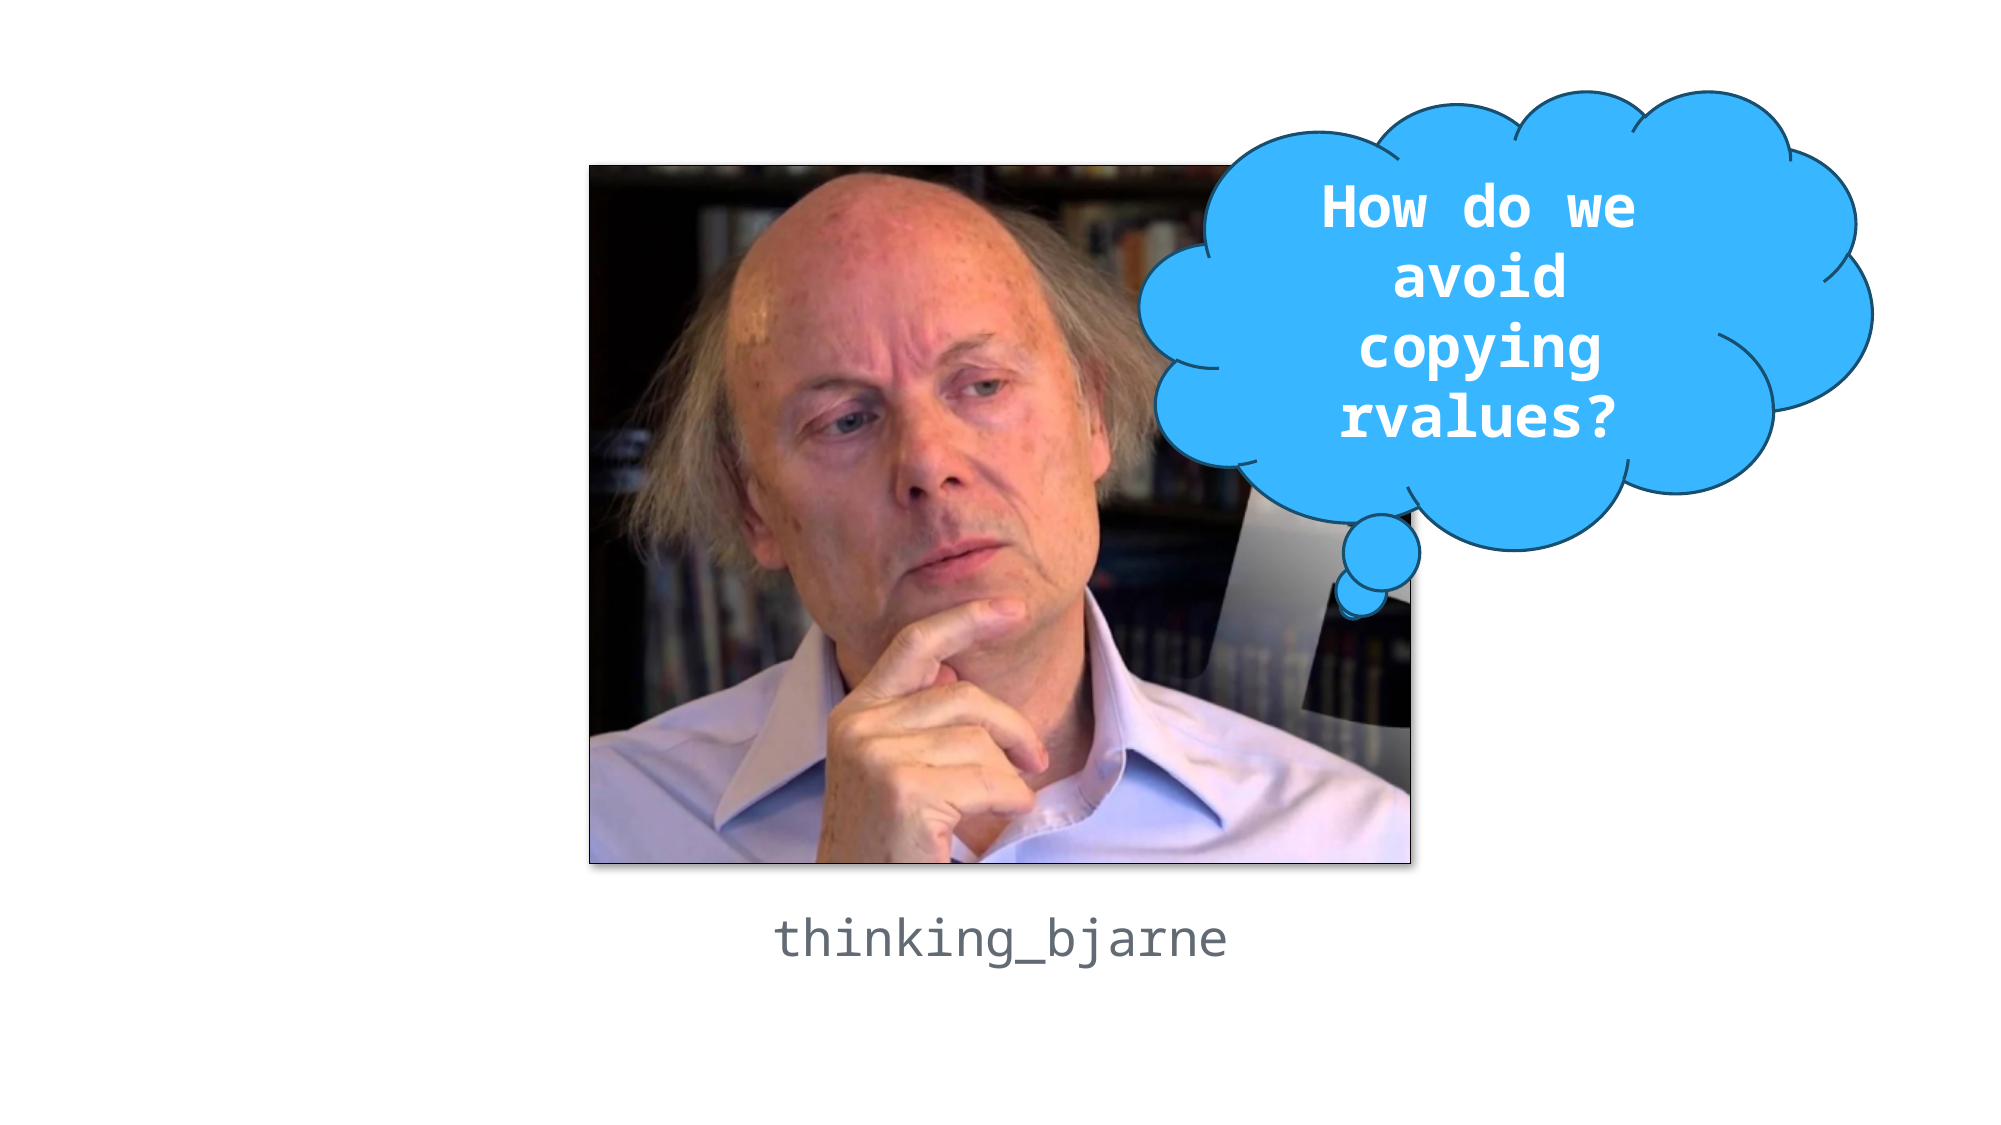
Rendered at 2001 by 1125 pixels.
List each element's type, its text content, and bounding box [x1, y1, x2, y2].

text_box thinking_bjarne [64, 904, 1936, 975]
text_box How do we avoid copying rvalues? [1137, 90, 1875, 621]
text_box [589, 165, 1411, 864]
